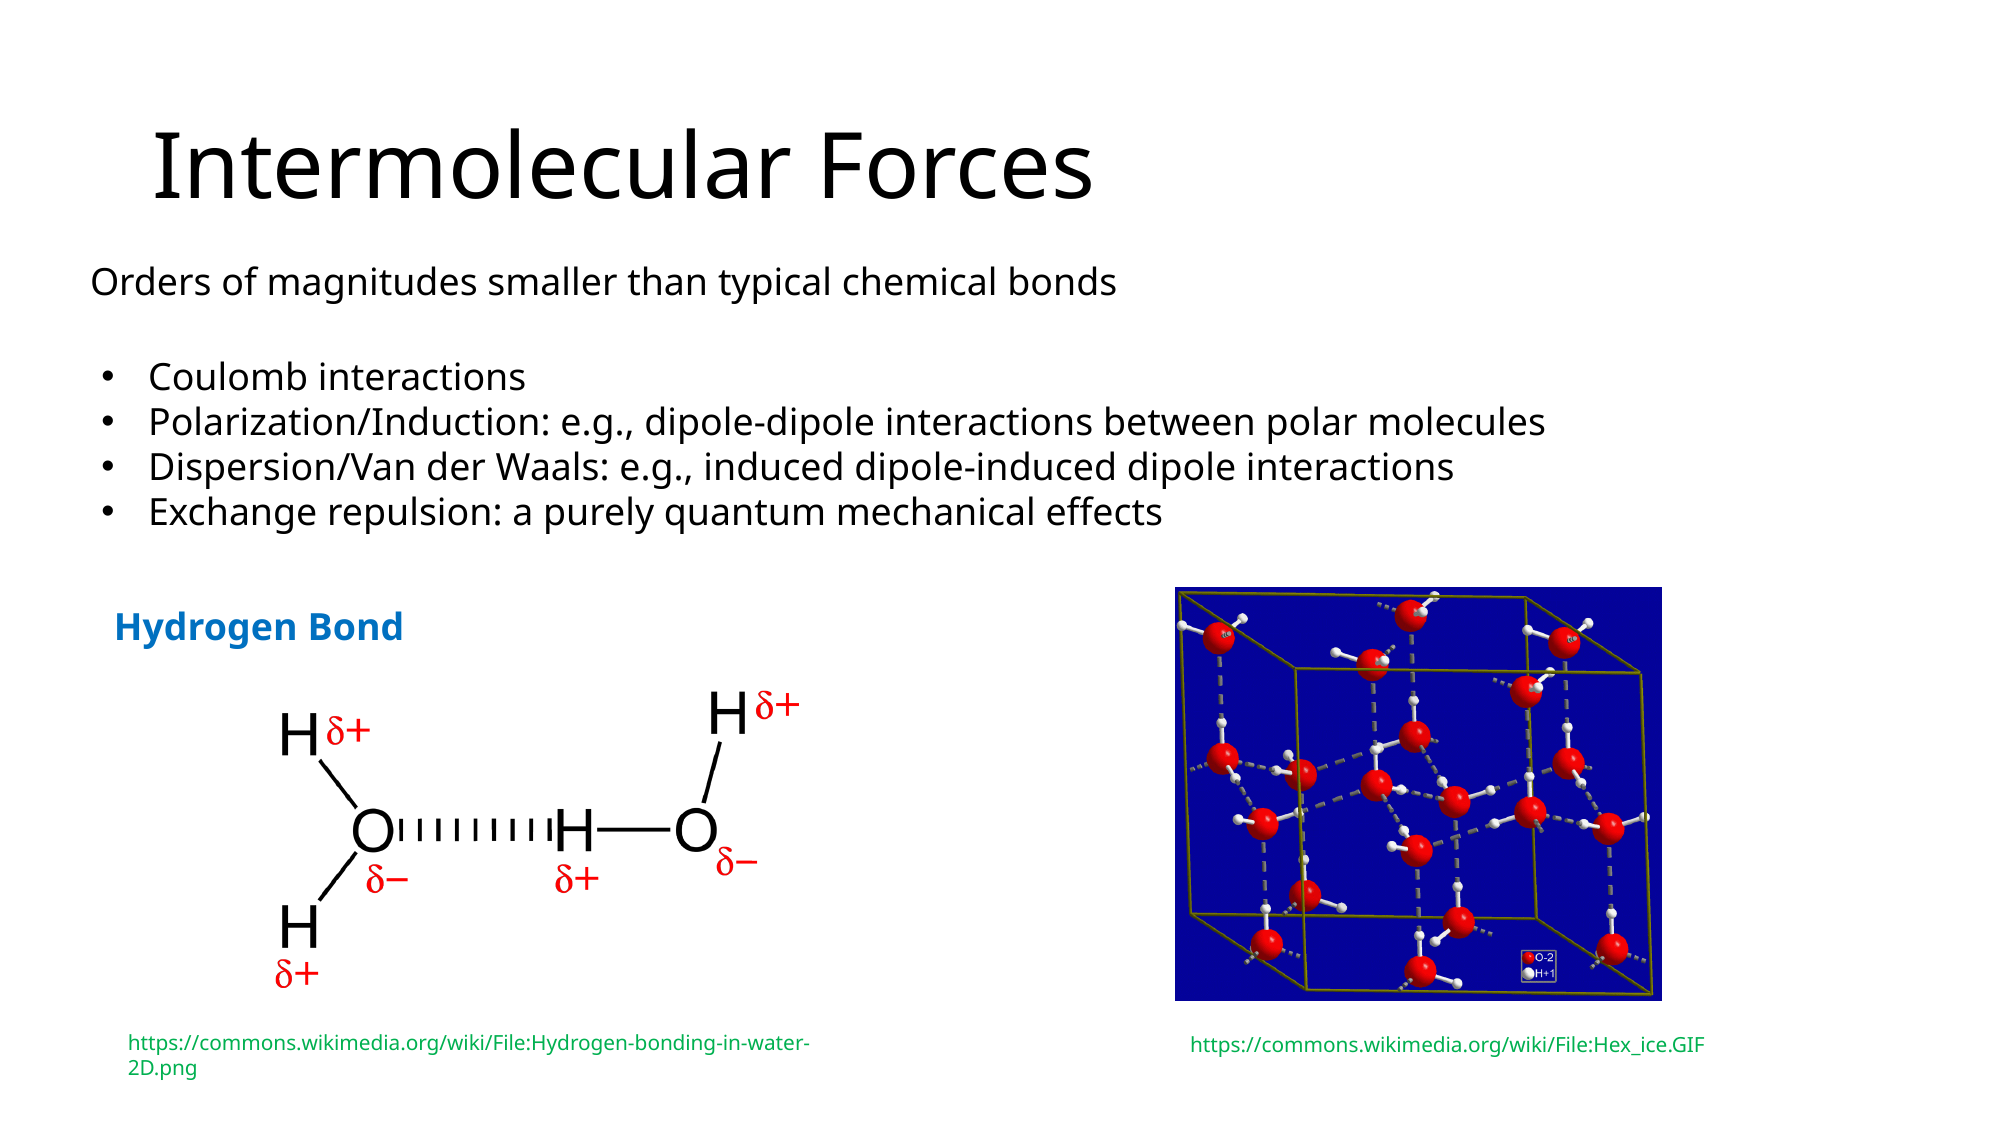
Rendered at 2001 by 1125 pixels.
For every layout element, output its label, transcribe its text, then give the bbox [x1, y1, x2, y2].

text_box Coulomb interactions Polarization/Induction: e.g., dipole-dipole interactions between polar molecules Dispersion/Van der Waals: e.g., induced dipole-induced dipole interactions Exchange repulsion: a purely quantum mechanical effects [86, 345, 1563, 586]
text_box https://commons.wikimedia.org/wiki/File:Hex_ice.GIF [1175, 1024, 1747, 1065]
picture [249, 663, 825, 1015]
text_box Hydrogen Bond [99, 595, 420, 656]
text_box Orders of magnitudes smaller than typical chemical bonds [75, 250, 1133, 356]
title Intermolecular Forces [137, 59, 1863, 278]
picture [1174, 587, 1663, 1001]
text_box https://commons.wikimedia.org/wiki/File:Hydrogen-bonding-in-water-2D.png [113, 1022, 860, 1087]
